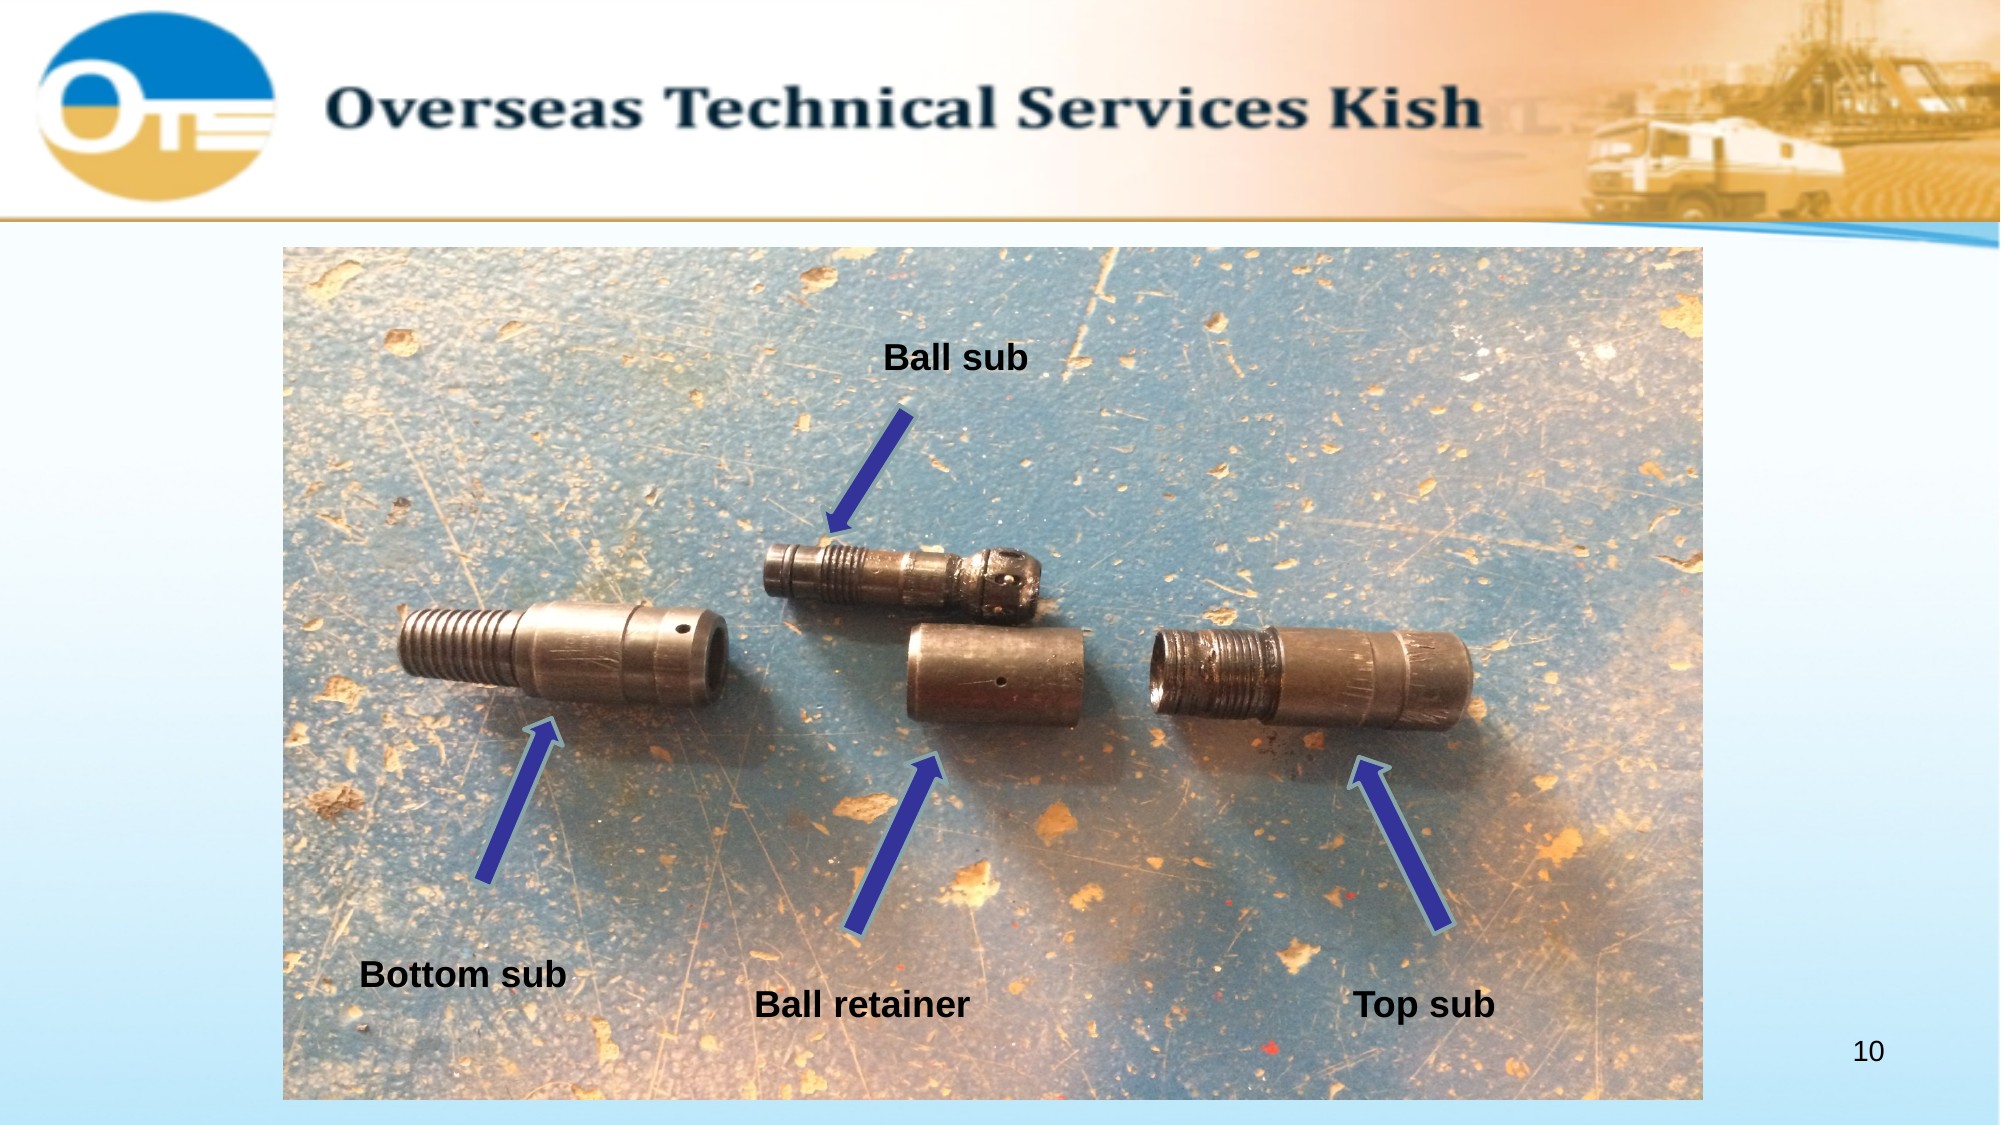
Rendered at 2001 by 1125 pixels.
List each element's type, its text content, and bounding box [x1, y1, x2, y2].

picture [0, 0, 2001, 1125]
slide_number 10 [1708, 1024, 1901, 1103]
